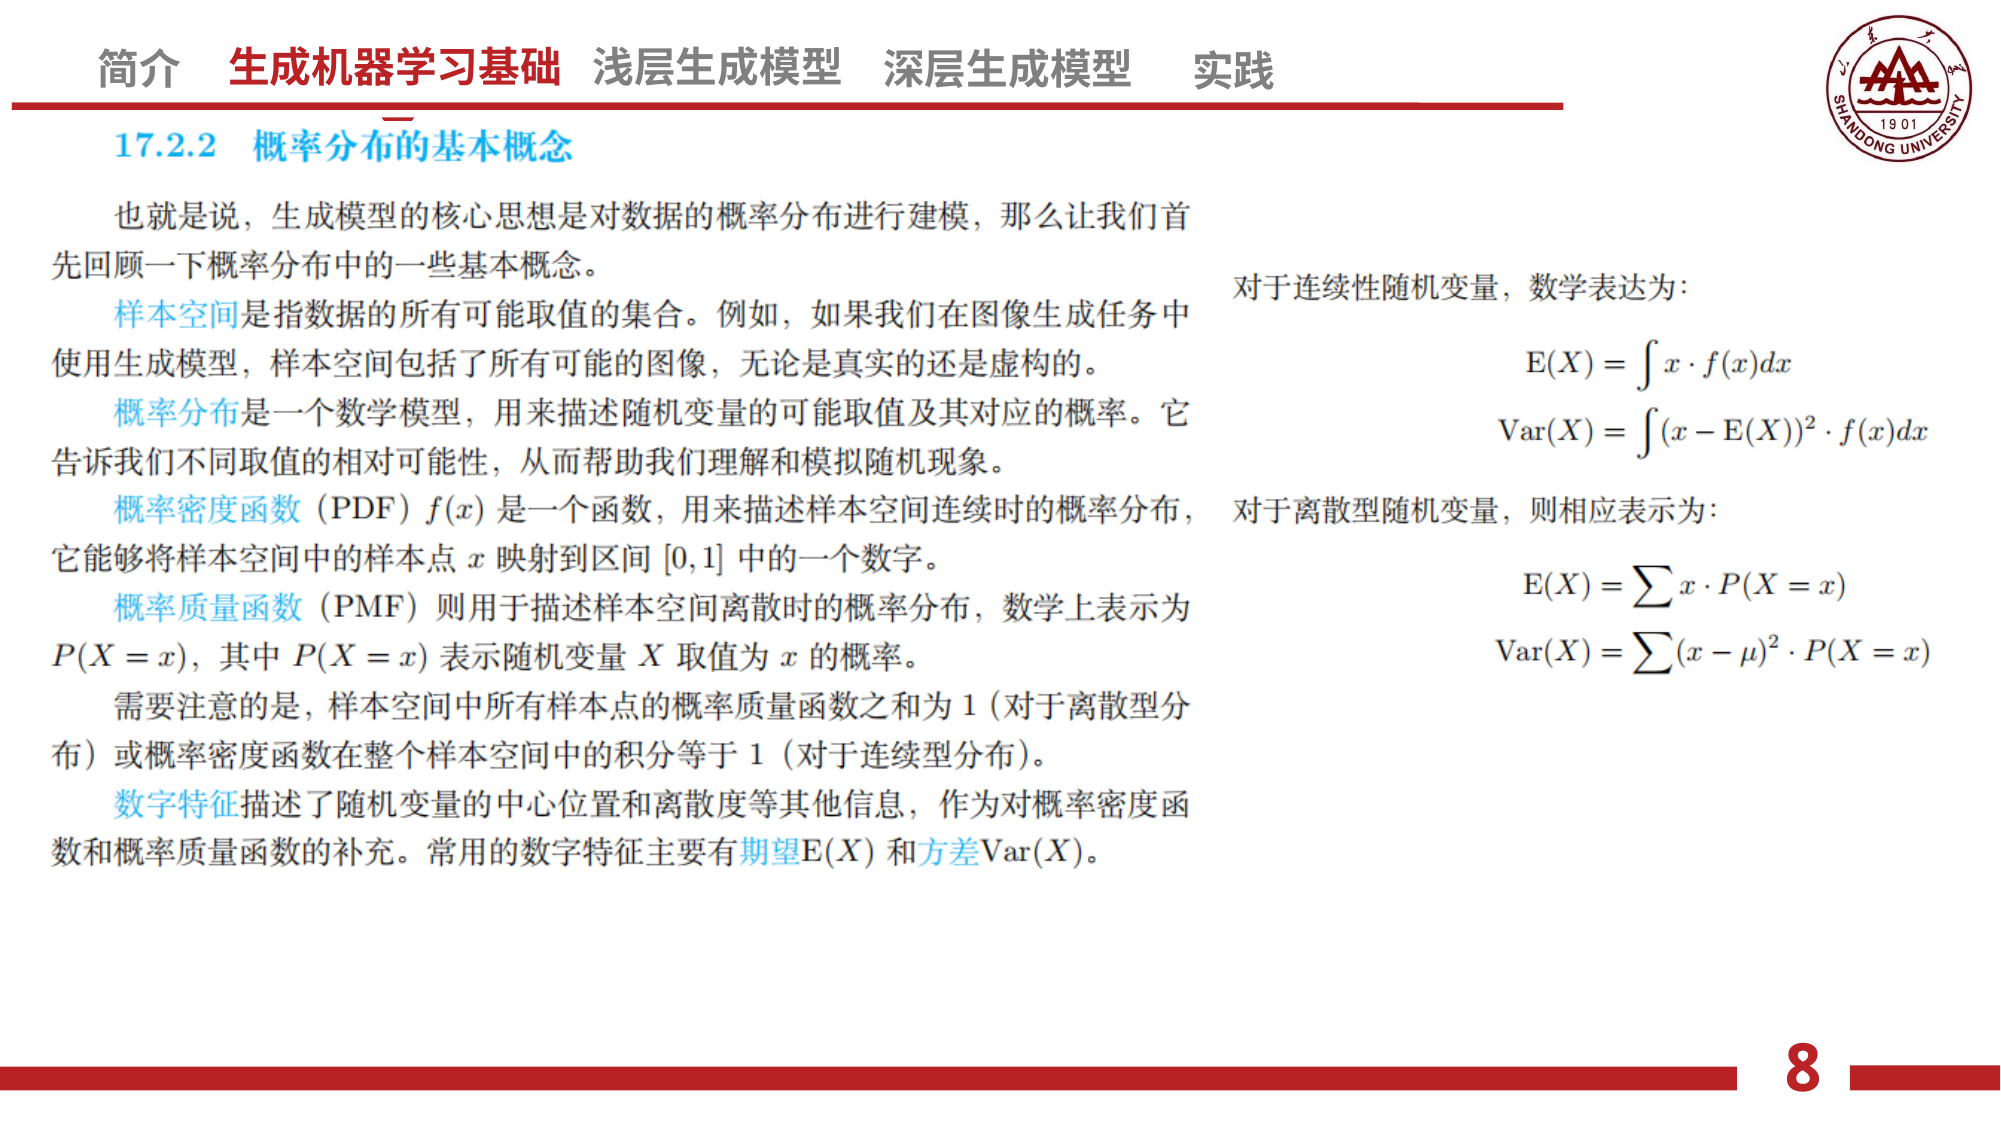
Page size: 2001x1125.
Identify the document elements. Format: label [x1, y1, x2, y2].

picture [36, 121, 1952, 882]
picture [1820, 9, 1977, 167]
